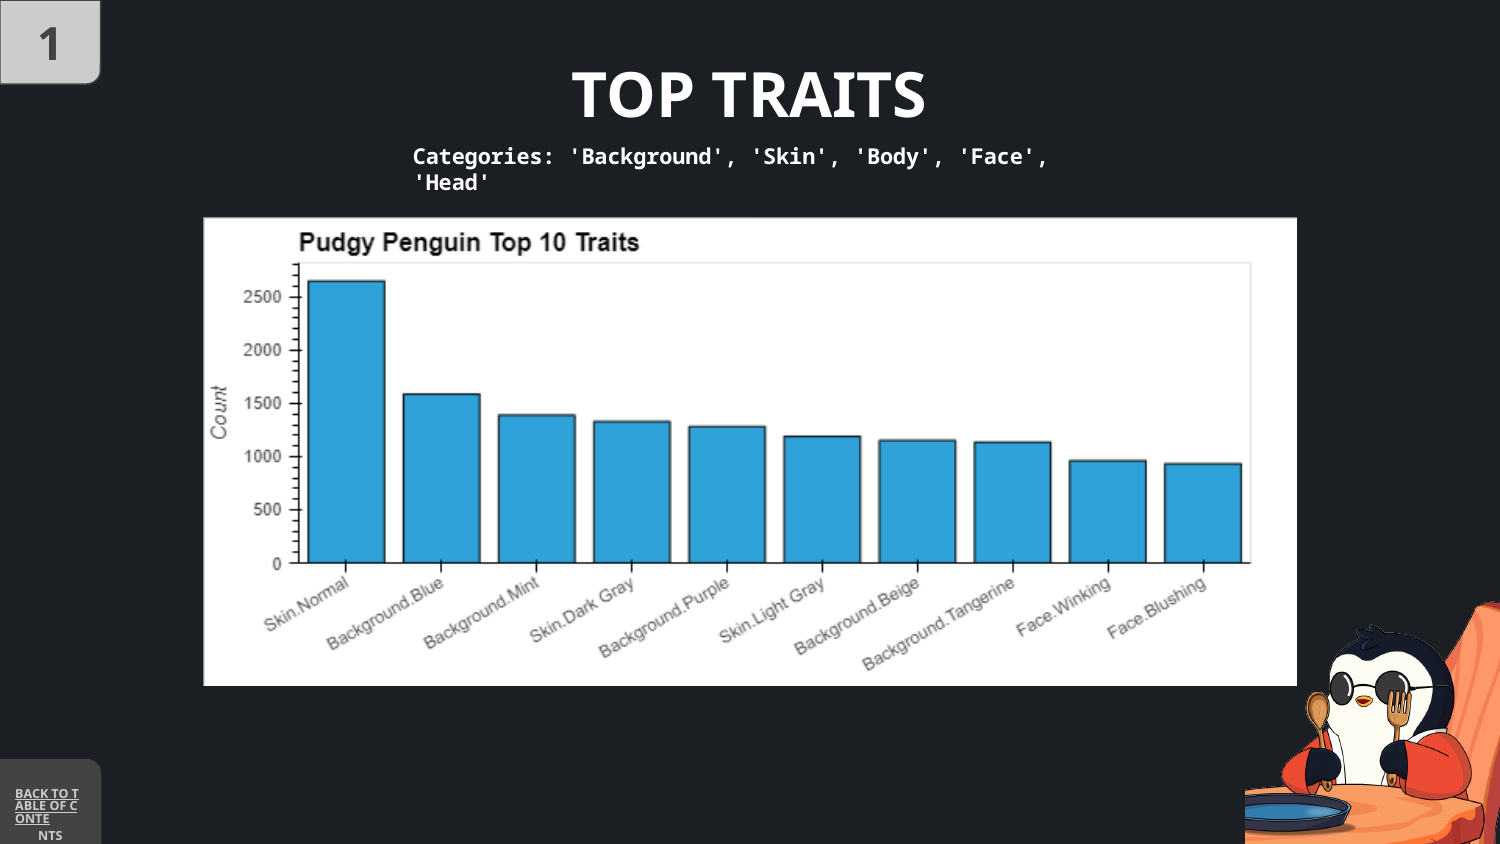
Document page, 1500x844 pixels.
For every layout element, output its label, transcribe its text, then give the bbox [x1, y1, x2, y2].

text_box BACK TO TABLE OF CONTENTS [0, 759, 101, 844]
text_box Categories: 'Background', 'Skin', 'Body', 'Face', 'Head' [397, 127, 1102, 211]
text_box TOP TRAITS [0, 0, 1500, 185]
text_box 1 [0, 0, 101, 84]
picture [202, 216, 1500, 844]
